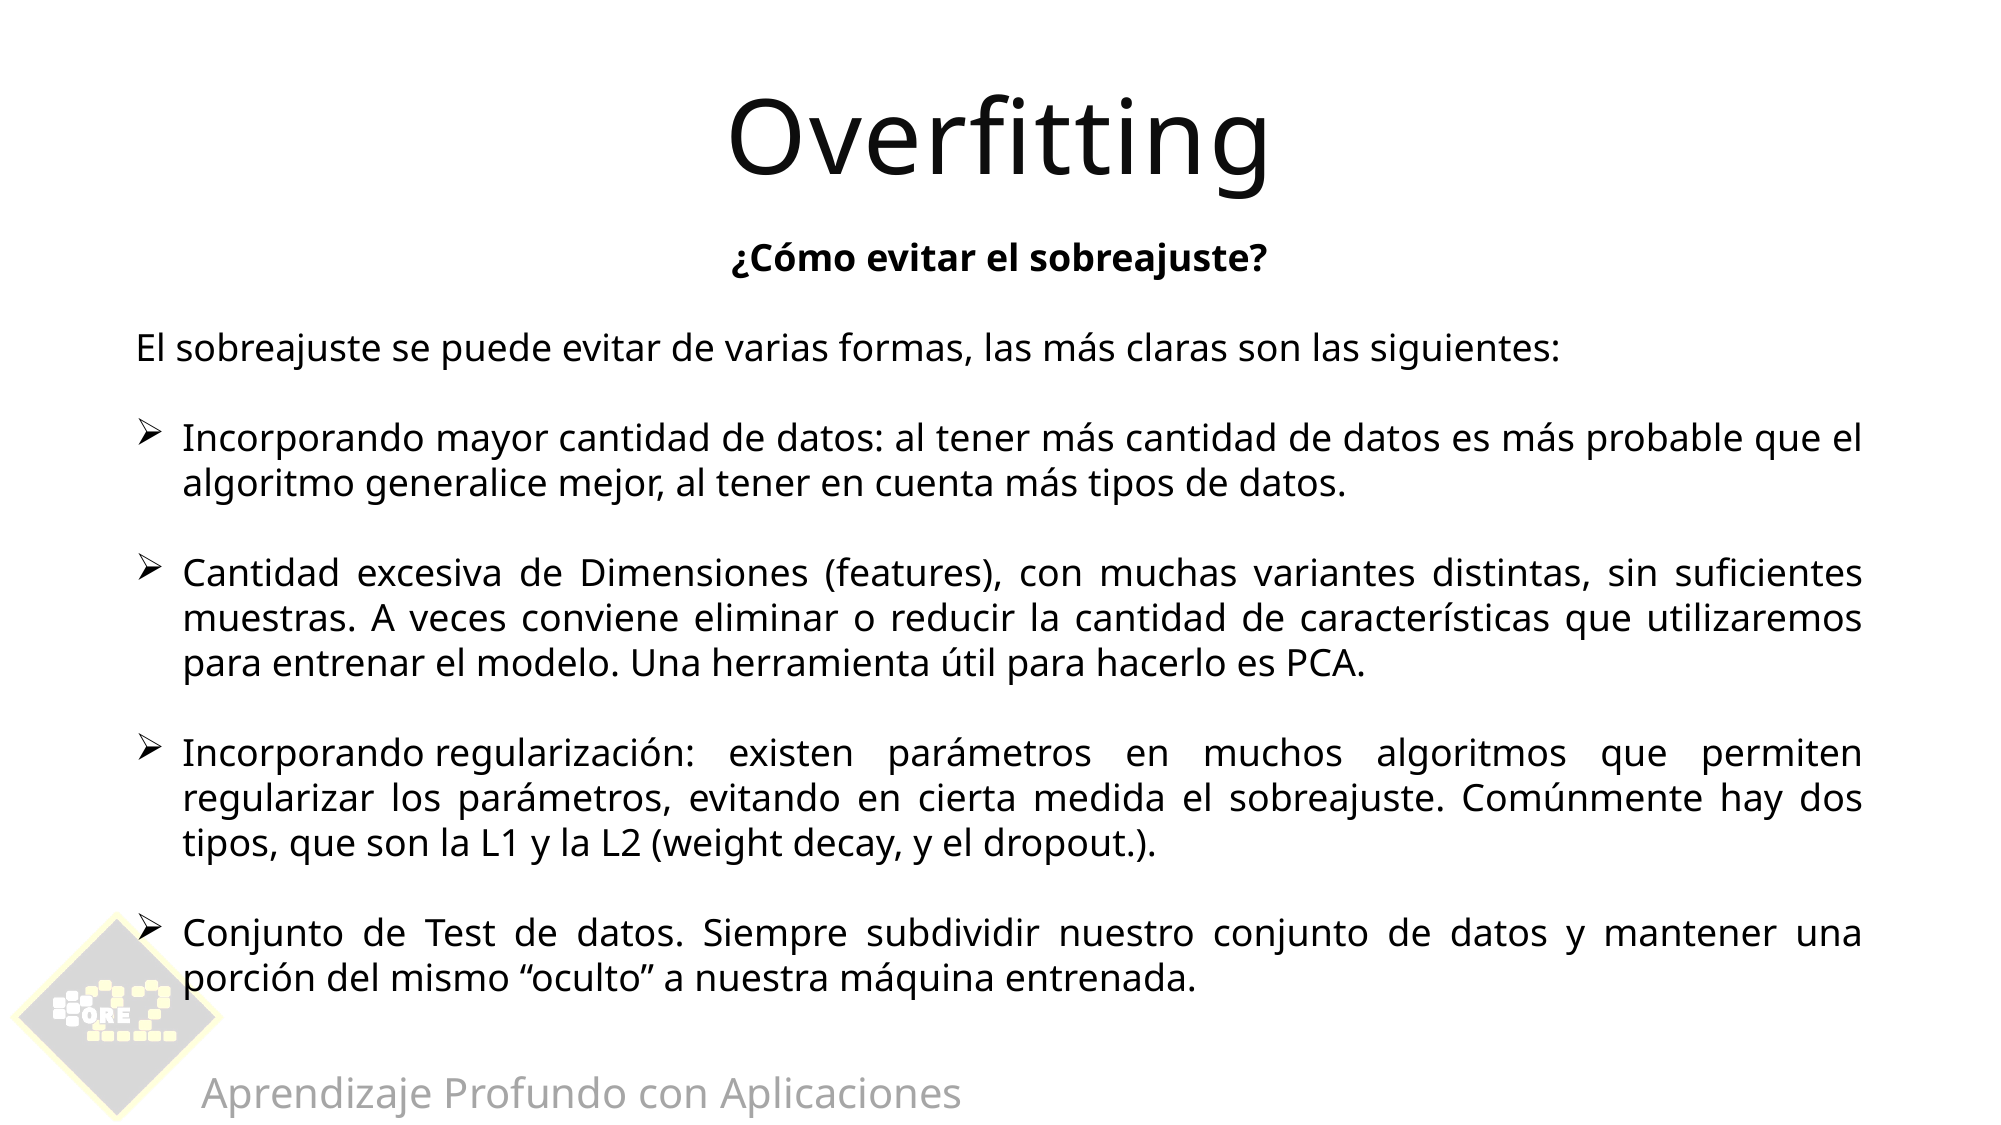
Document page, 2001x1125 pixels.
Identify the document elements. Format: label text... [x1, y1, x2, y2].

text_box Aprendizaje Profundo con Aplicaciones [234, 1059, 1090, 1125]
picture [0, 910, 228, 1125]
text_box ¿Cómo evitar el sobreajuste? El sobreajuste se puede evitar de varias formas, las más claras son las siguientes: Incorporando mayor cantidad de datos: al tener más cantidad de datos es más probable que el algoritmo generalice mejor, al tener en cuenta más tipos de datos. Cantidad excesiva de Dimensiones (features), con muchas variantes distintas, sin suficientes muestras. A veces conviene eliminar o reducir la cantidad de características que utilizaremos para entrenar el modelo. Una herramienta útil para hacerlo es PCA. Incorporando regularización: existen parámetros en muchos algoritmos que permiten regularizar los parámetros, evitando en cierta medida el sobreajuste. Comúnmente hay dos tipos, que son la L1 y la L2 (weight decay, y el dropout.). Conjunto de Test de datos. Siempre subdividir nuestro conjunto de datos y mantener una porción del mismo “oculto” a nuestra máquina entrenada. [120, 226, 1880, 1007]
text_box Overfitting [193, 87, 1806, 182]
